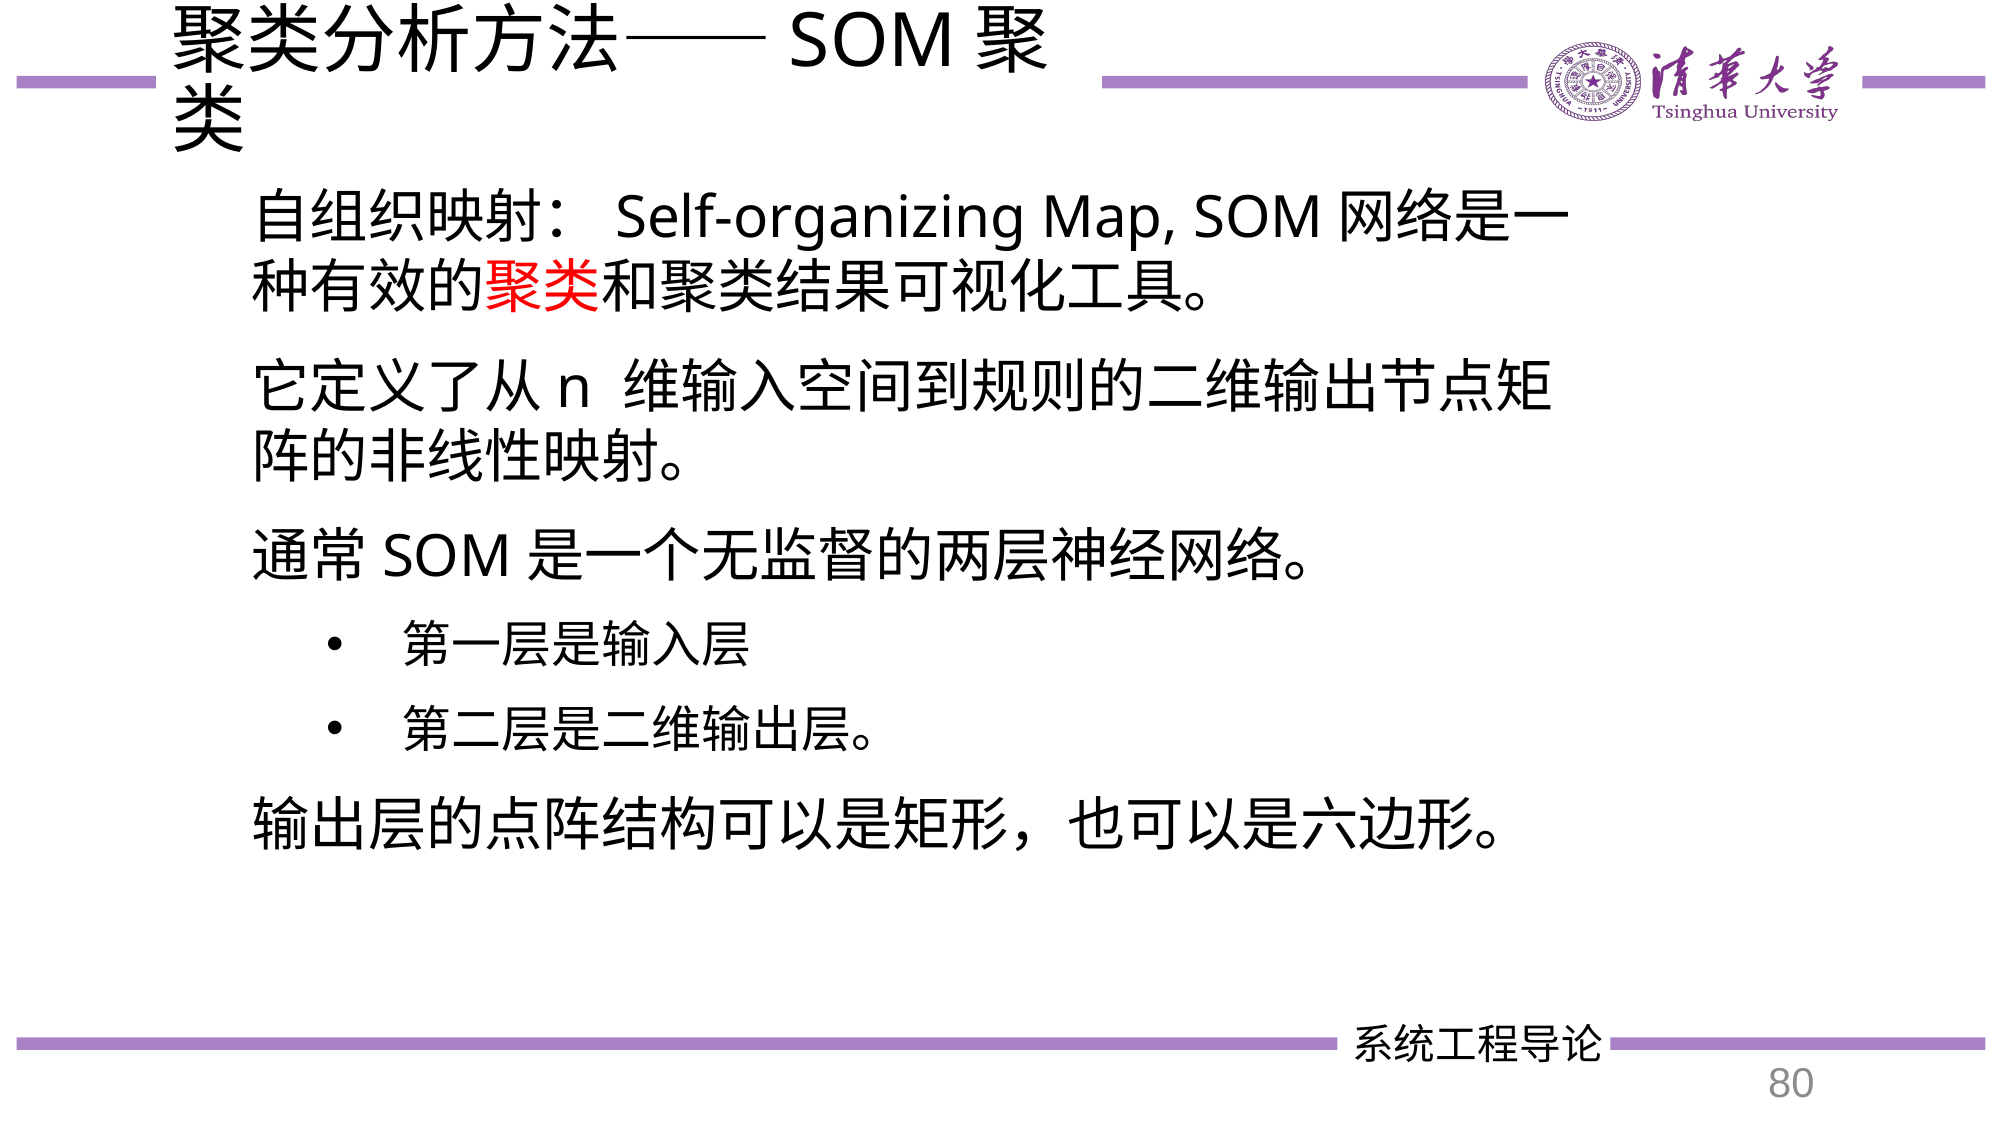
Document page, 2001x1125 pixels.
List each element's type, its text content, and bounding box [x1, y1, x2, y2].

picture [1545, 42, 1641, 121]
picture [1652, 46, 1838, 121]
title 聚类分析方法——SOM聚类 [155, 0, 1103, 191]
text_box 自组织映射：Self-organizing Map, SOM网络是一种有效的聚类和聚类结果可视化工具。 它定义了从n 维输入空间到规则的二维输出节点矩阵的非线性映射。 通常SOM是一个无监督的两层神经网络。 第一层是输入层 第二层是二维输出层。 输出层的点阵结构可以是矩形，也可以是六边形。 [236, 172, 1587, 865]
slide_number 80 [1610, 1051, 1830, 1112]
